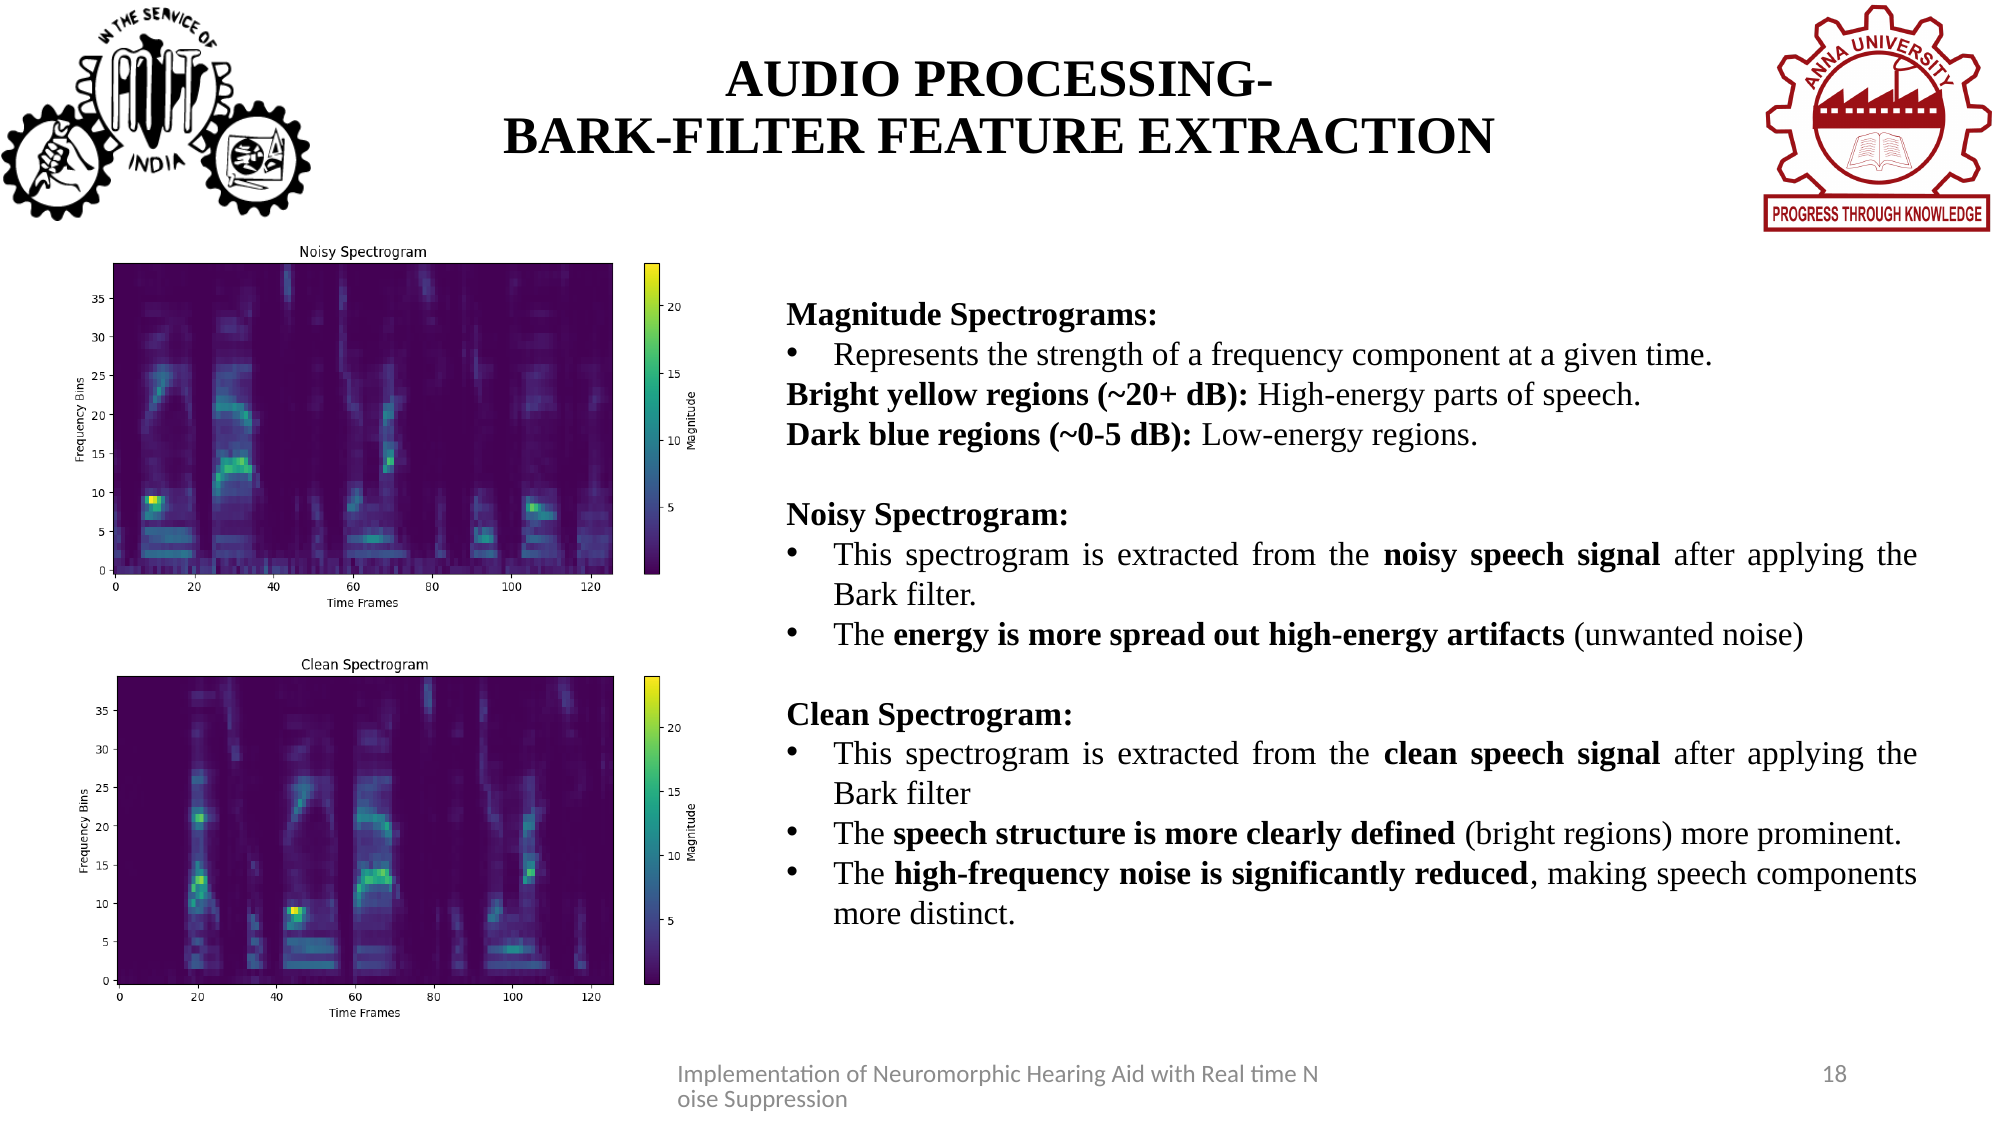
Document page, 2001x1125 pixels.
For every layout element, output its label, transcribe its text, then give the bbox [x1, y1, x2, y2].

text_box AUDIO PROCESSING- BARK-FILTER FEATURE EXTRACTION [311, 43, 1683, 173]
footer Implementation of Neuromorphic Hearing Aid with Real time Noise Suppression [662, 1042, 1338, 1103]
picture [67, 237, 704, 616]
slide_number 18 [1412, 1042, 1863, 1103]
picture [1683, 0, 2000, 259]
text_box Magnitude Spectrograms: Represents the strength of a frequency component at a given time. Bright yellow regions (~20+ dB): High-energy parts of speech. Dark blue regions (~0-5 dB): Low-energy regions. Noisy Spectrogram: This spectrogram is extracted from the noisy speech signal after applying the Bark filter. The energy is more spread out high-energy artifacts (unwanted noise) Clean Spectrogram: This spectrogram is extracted from the clean speech signal after applying the Bark filter The speech structure is more clearly defined (bright regions) more prominent. The high-frequency noise is significantly reduced, making speech components more distinct. [771, 284, 1933, 939]
picture [71, 650, 704, 1026]
picture [1, 7, 311, 221]
